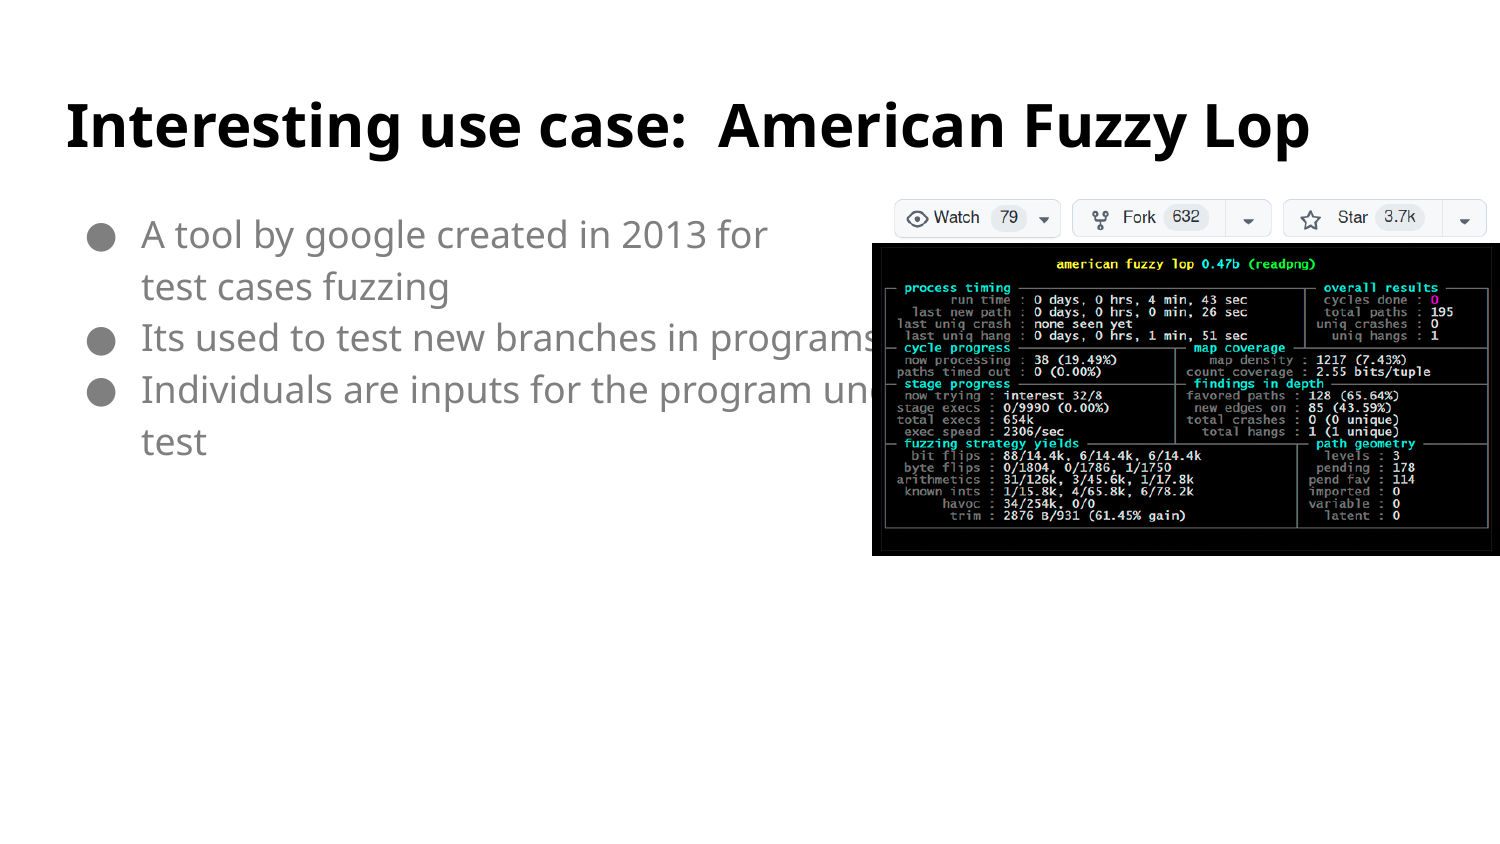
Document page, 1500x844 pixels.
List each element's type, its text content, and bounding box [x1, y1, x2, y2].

title Interesting use case: American Fuzzy Lop [51, 72, 1449, 176]
list A tool by google created in 2013 for test cases fuzzing Its used to test new branches in programs Individuals are inputs for the program under test [51, 189, 1363, 750]
picture [872, 184, 1500, 556]
